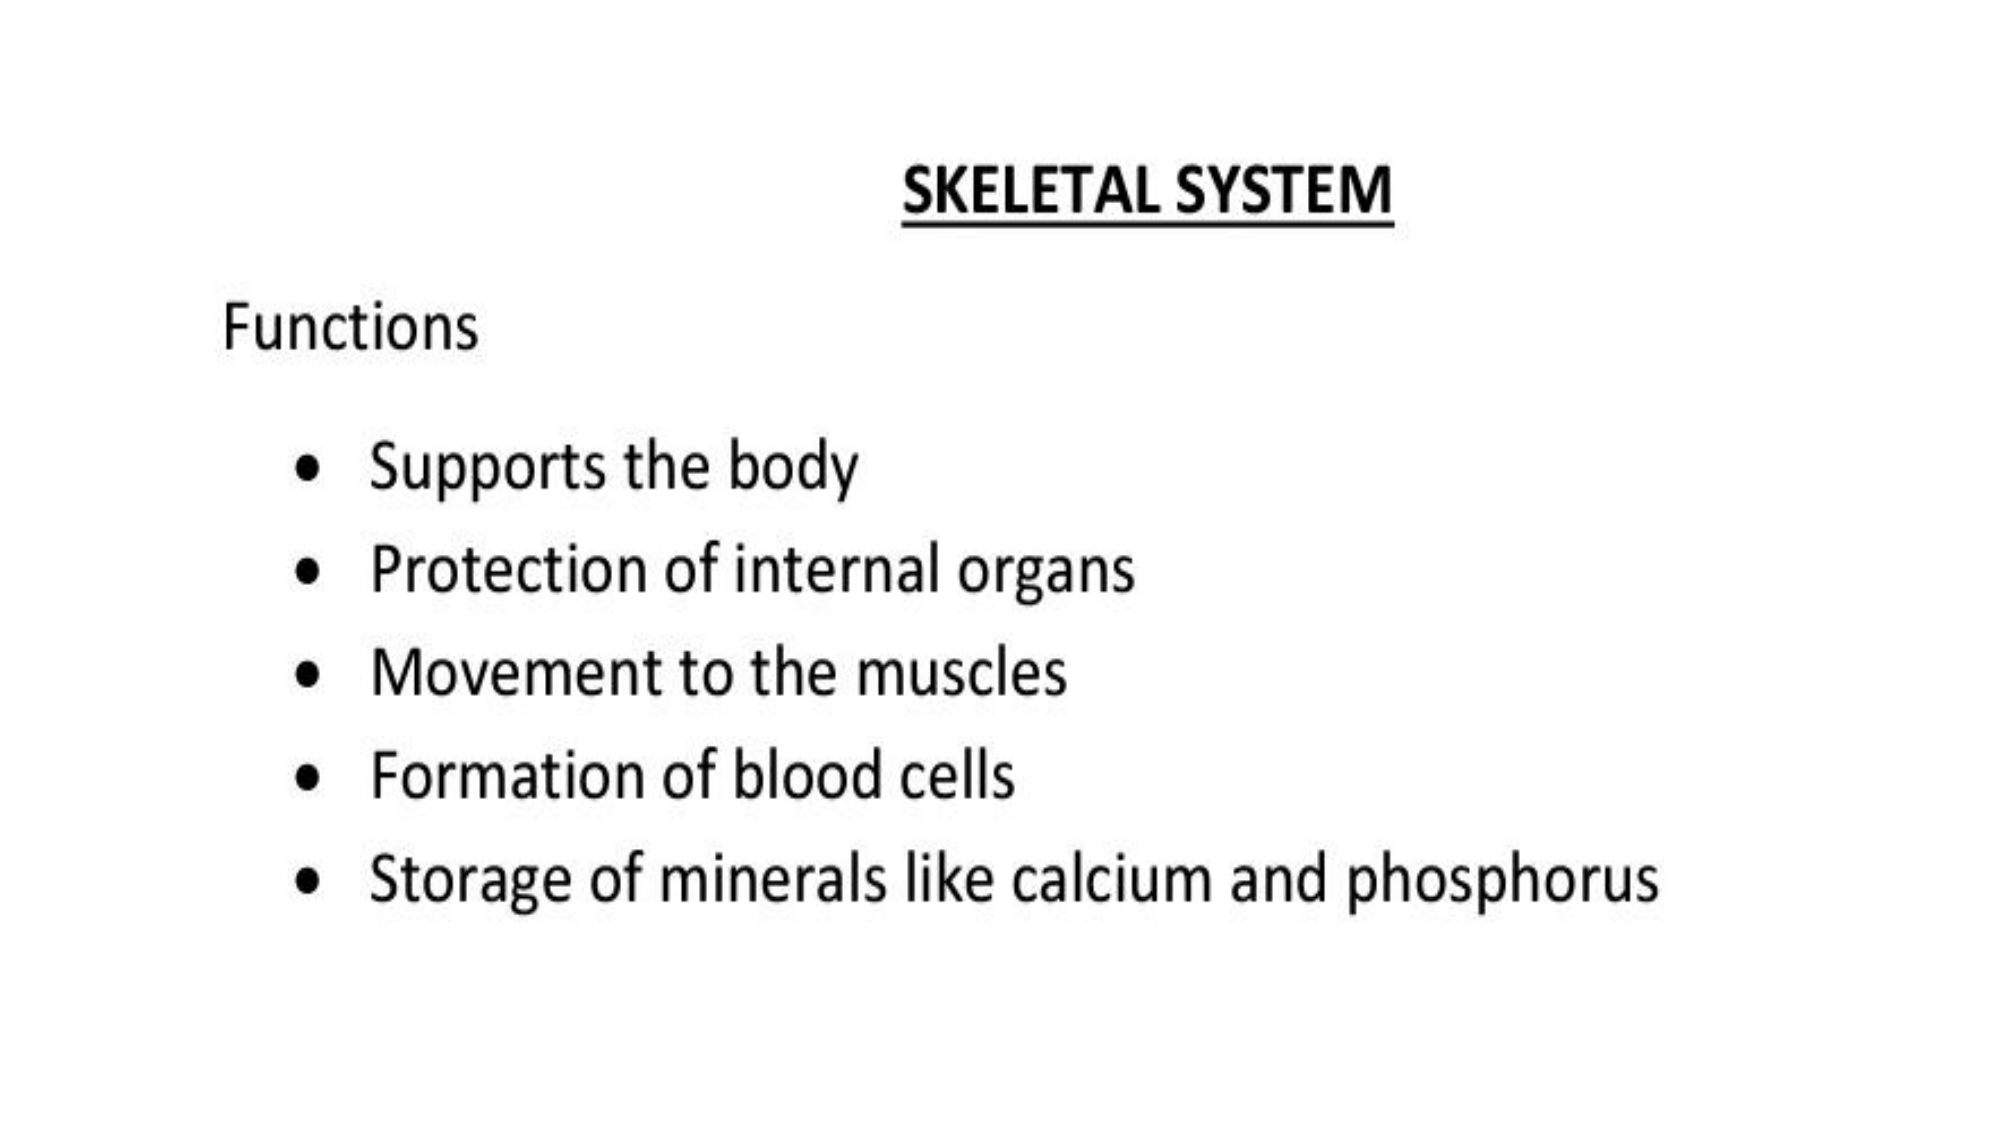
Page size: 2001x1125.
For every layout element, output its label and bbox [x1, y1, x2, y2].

list [122, 89, 1948, 963]
